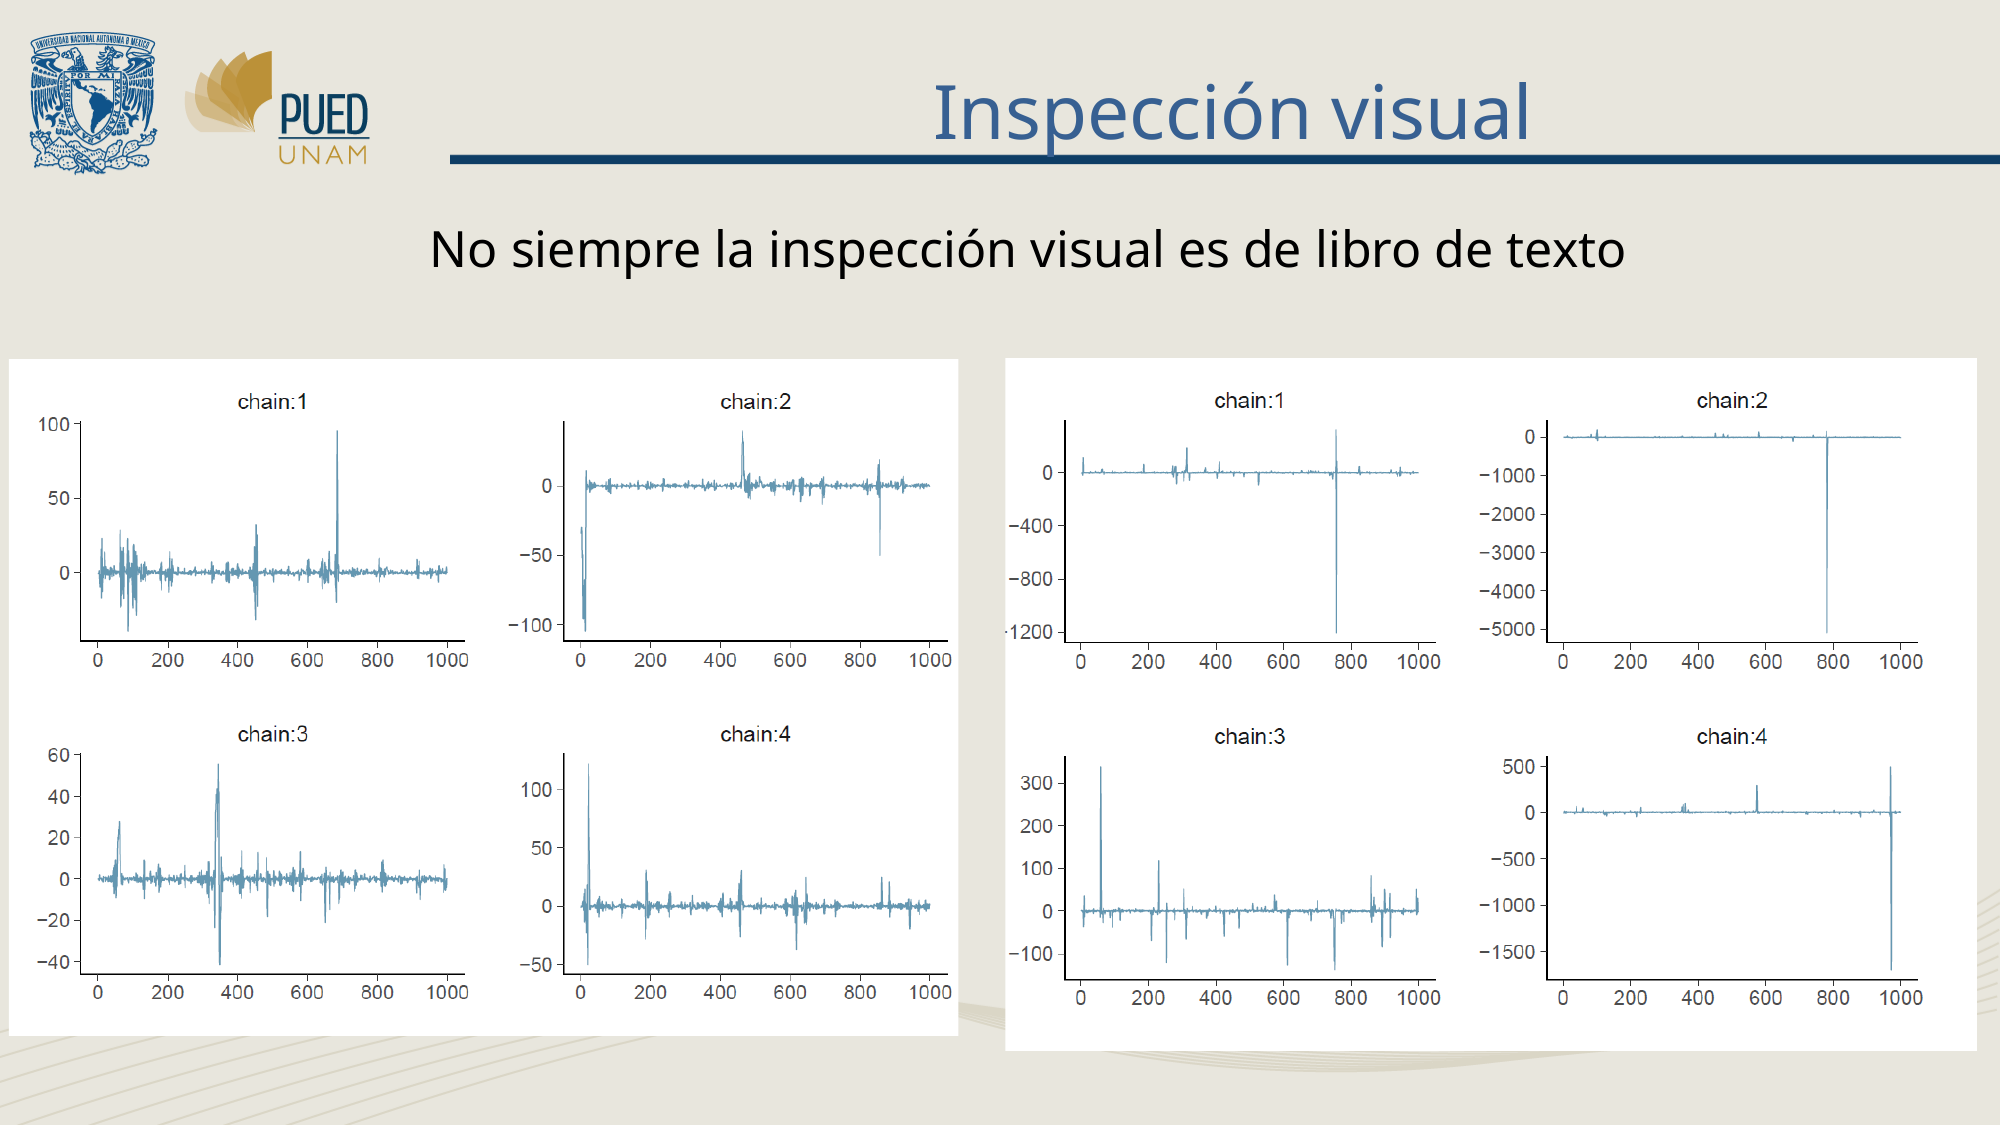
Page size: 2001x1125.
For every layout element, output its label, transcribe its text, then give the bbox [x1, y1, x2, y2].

title Inspección visual [566, 45, 1900, 174]
picture [0, 0, 2000, 1125]
text_box No siempre la inspección visual es de libro de texto [415, 210, 1643, 286]
